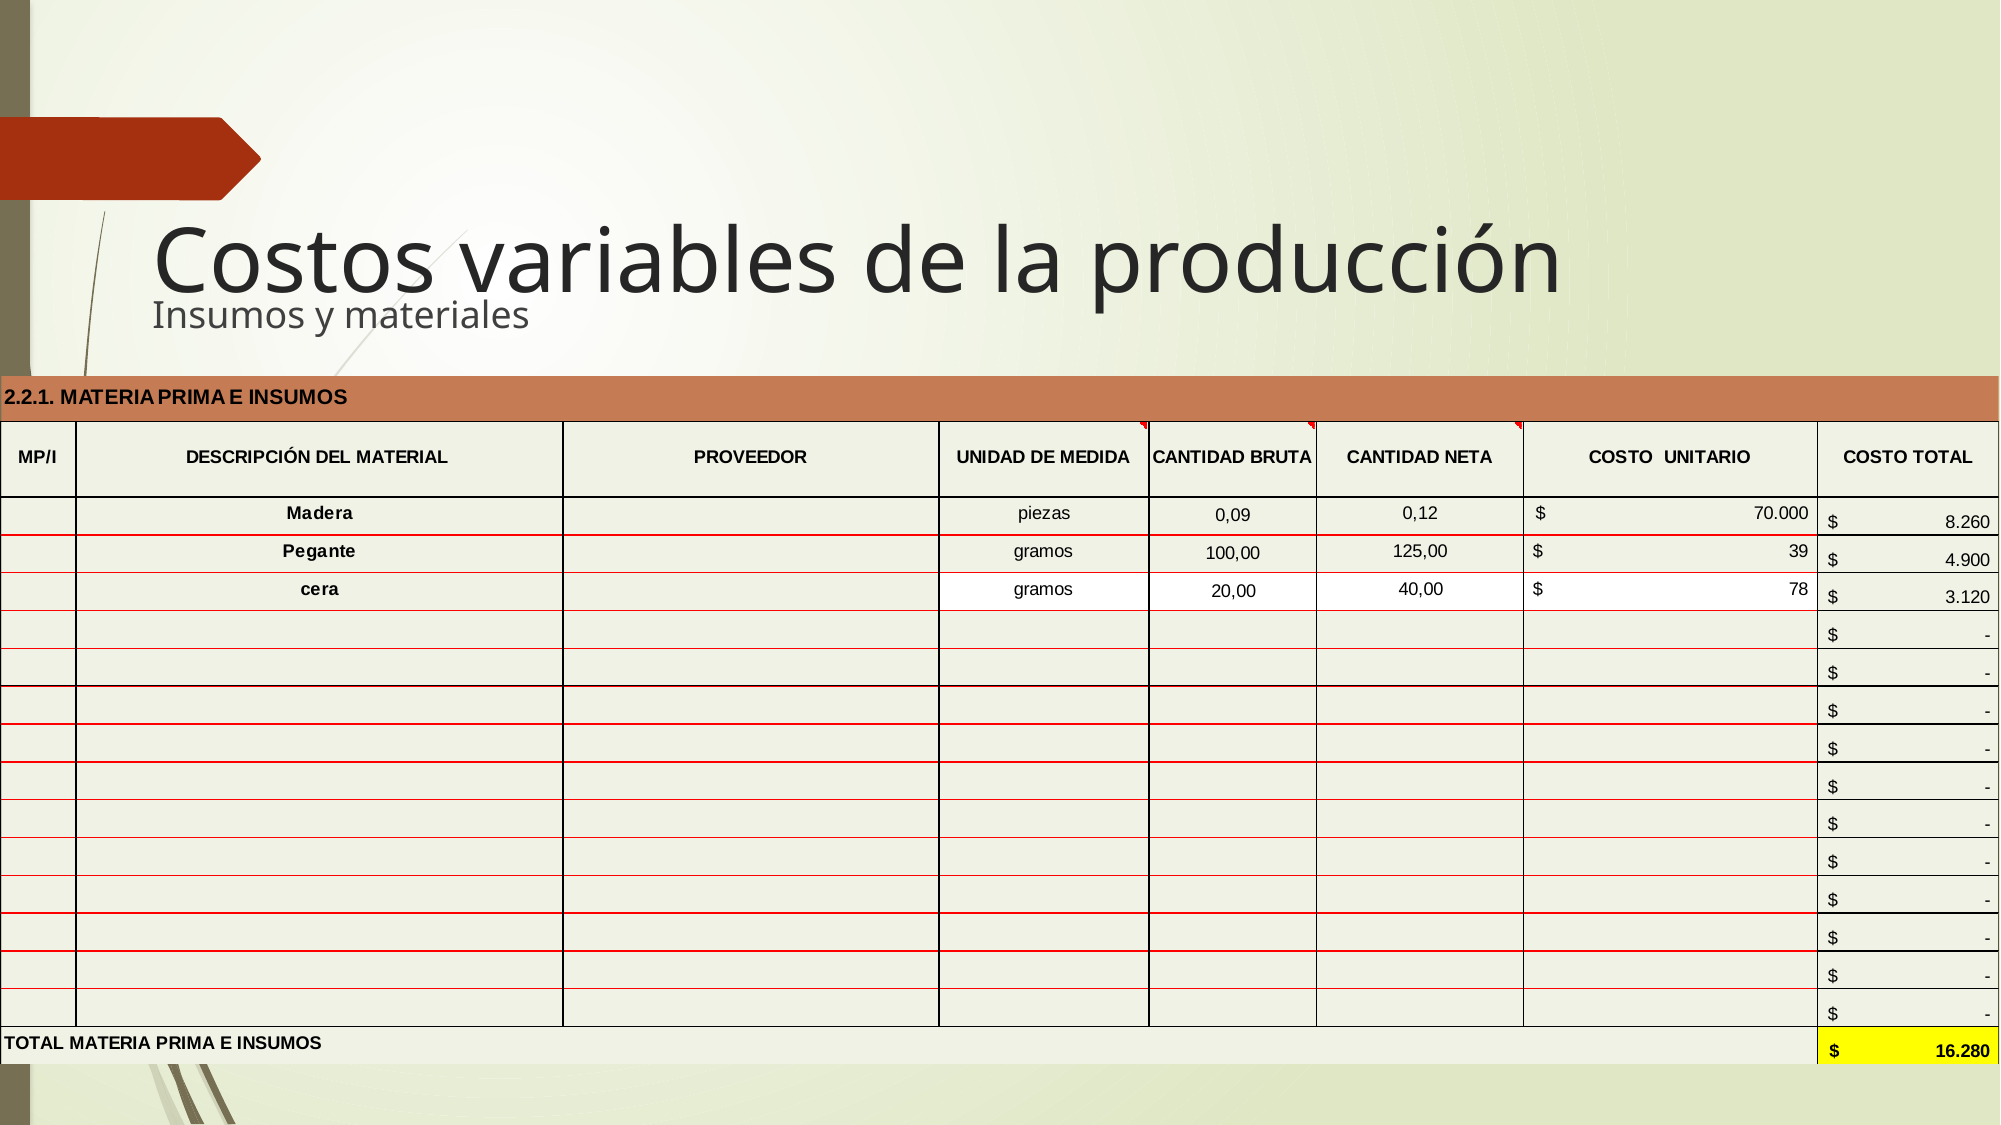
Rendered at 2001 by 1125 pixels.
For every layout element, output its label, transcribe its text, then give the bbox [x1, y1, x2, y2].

title Costos variables de la producción [137, 194, 1863, 318]
list Insumos y materiales [137, 283, 716, 374]
picture [0, 374, 2000, 1066]
